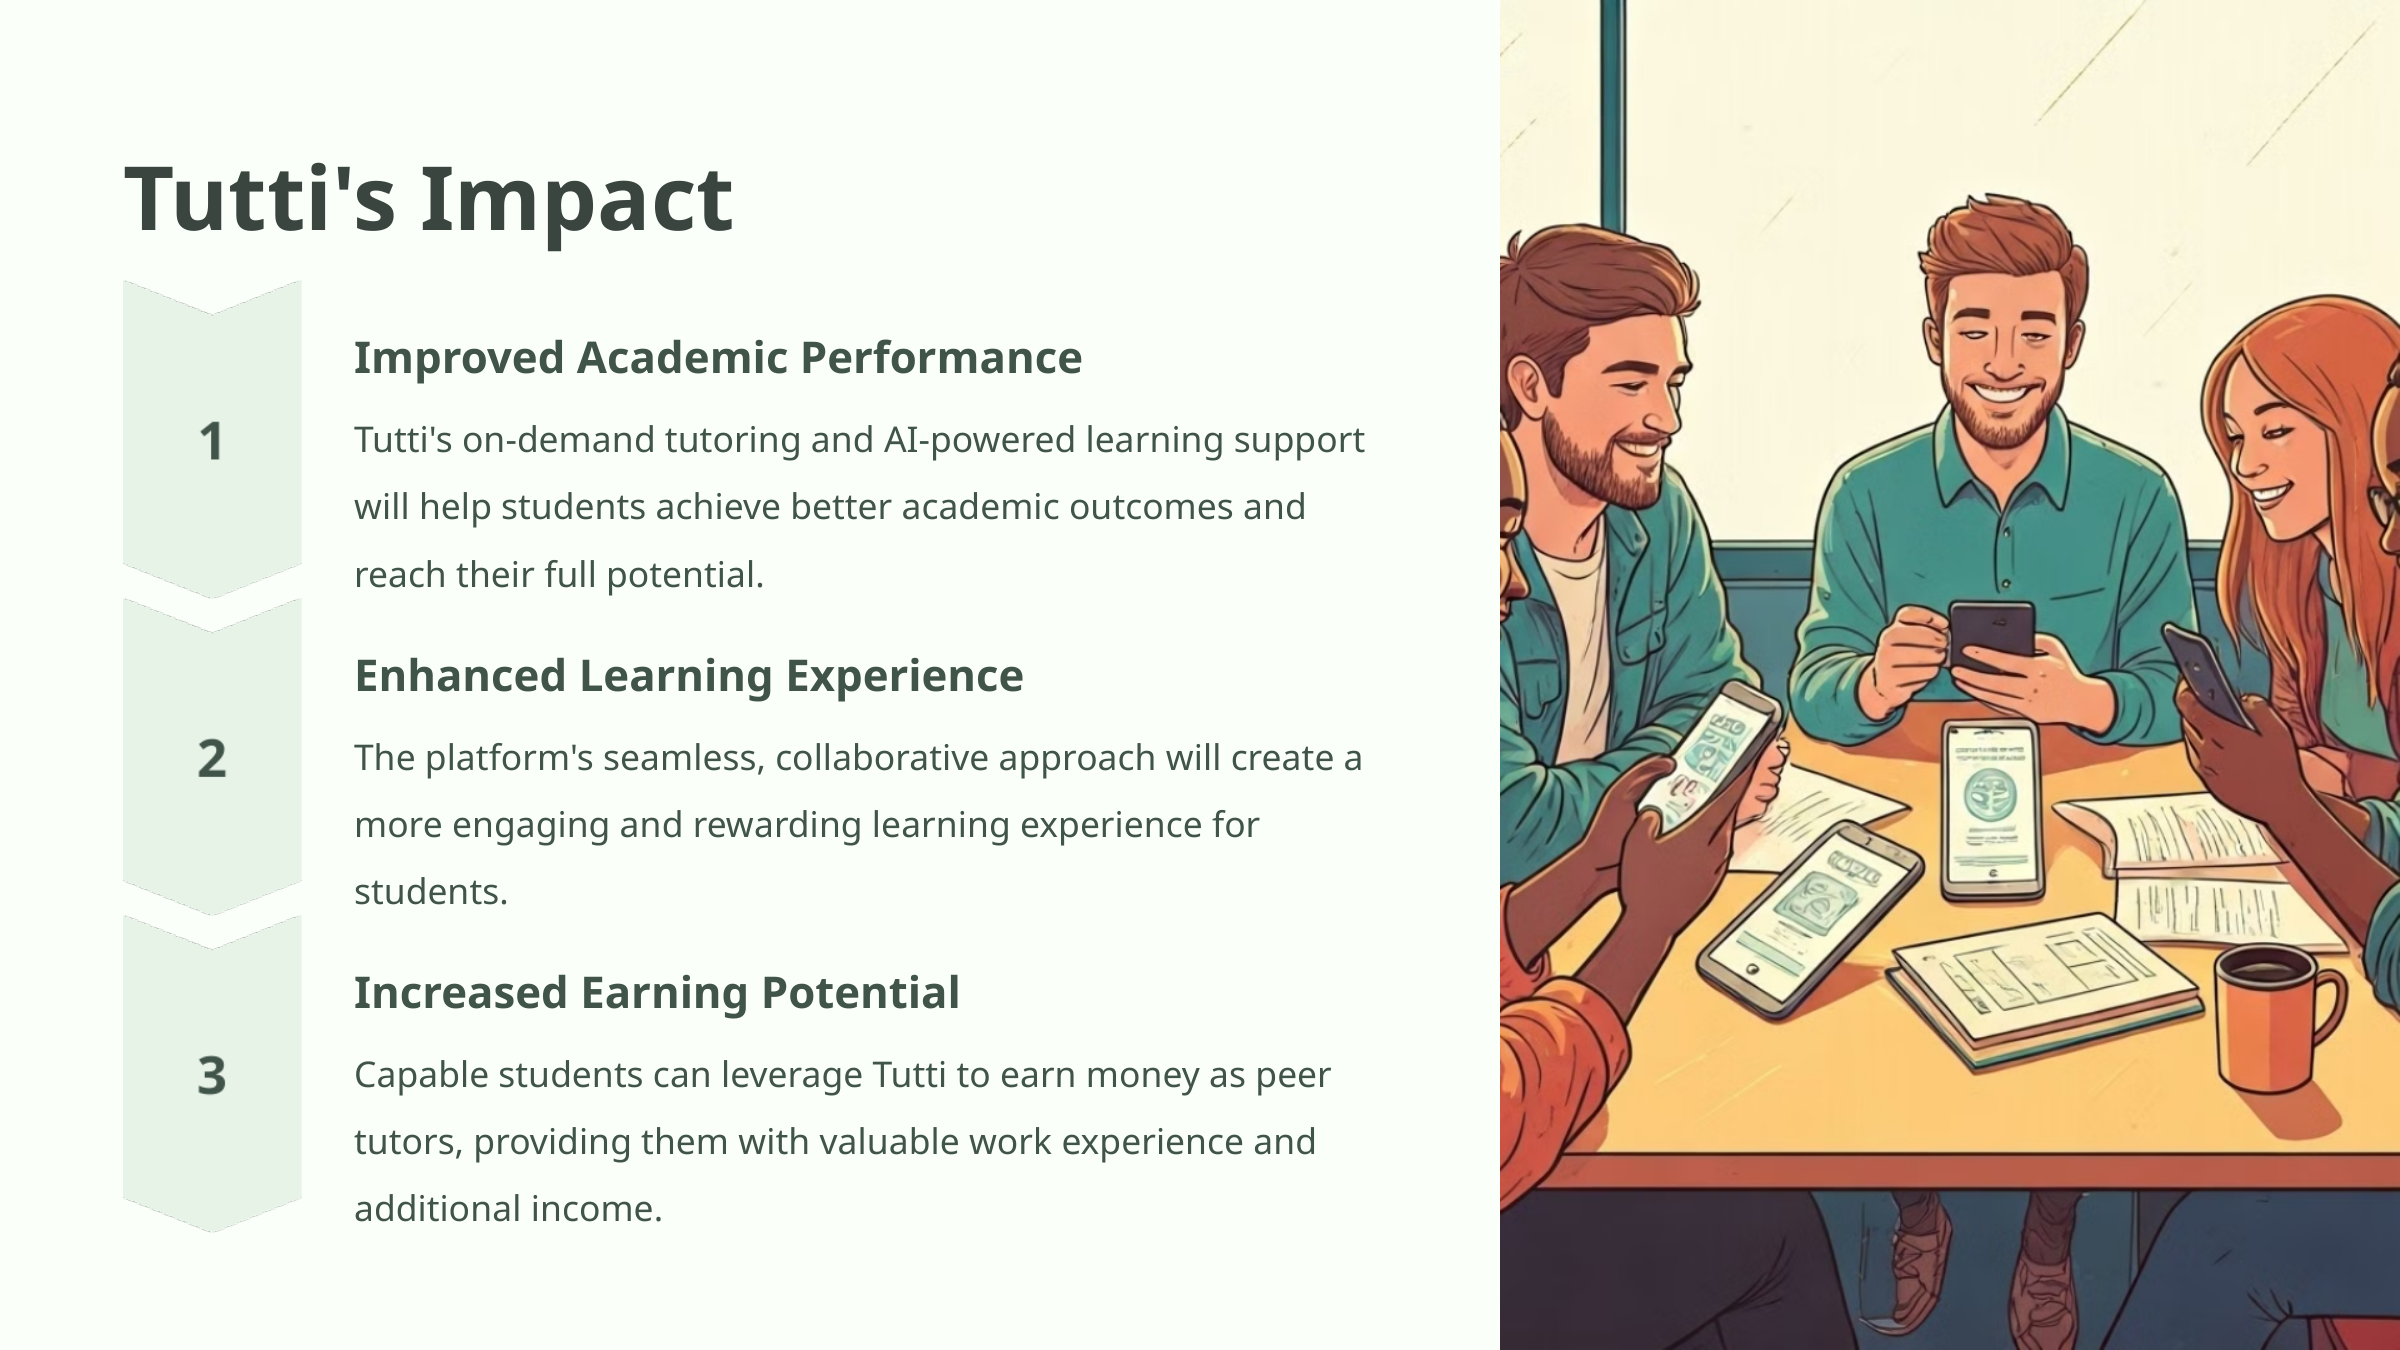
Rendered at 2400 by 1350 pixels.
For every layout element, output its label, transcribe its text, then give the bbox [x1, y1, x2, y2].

text_box Tutti's on-demand tutoring and AI-powered learning support will help students achieve better academic outcomes and reach their full potential. [354, 392, 1376, 563]
picture [123, 280, 302, 1234]
text_box Capable students can leverage Tutti to earn money as peer tutors, providing them with valuable work experience and additional income. [354, 1027, 1376, 1198]
text_box Enhanced Learning Experience [354, 633, 1050, 689]
text_box Increased Earning Potential [354, 951, 985, 1007]
text_box The platform's seamless, collaborative approach will create a more engaging and rewarding learning experience for students. [354, 710, 1376, 881]
text_box Improved Academic Performance [354, 316, 1112, 372]
picture [1499, 0, 2400, 1350]
text_box Tutti's Impact [123, 116, 1010, 228]
